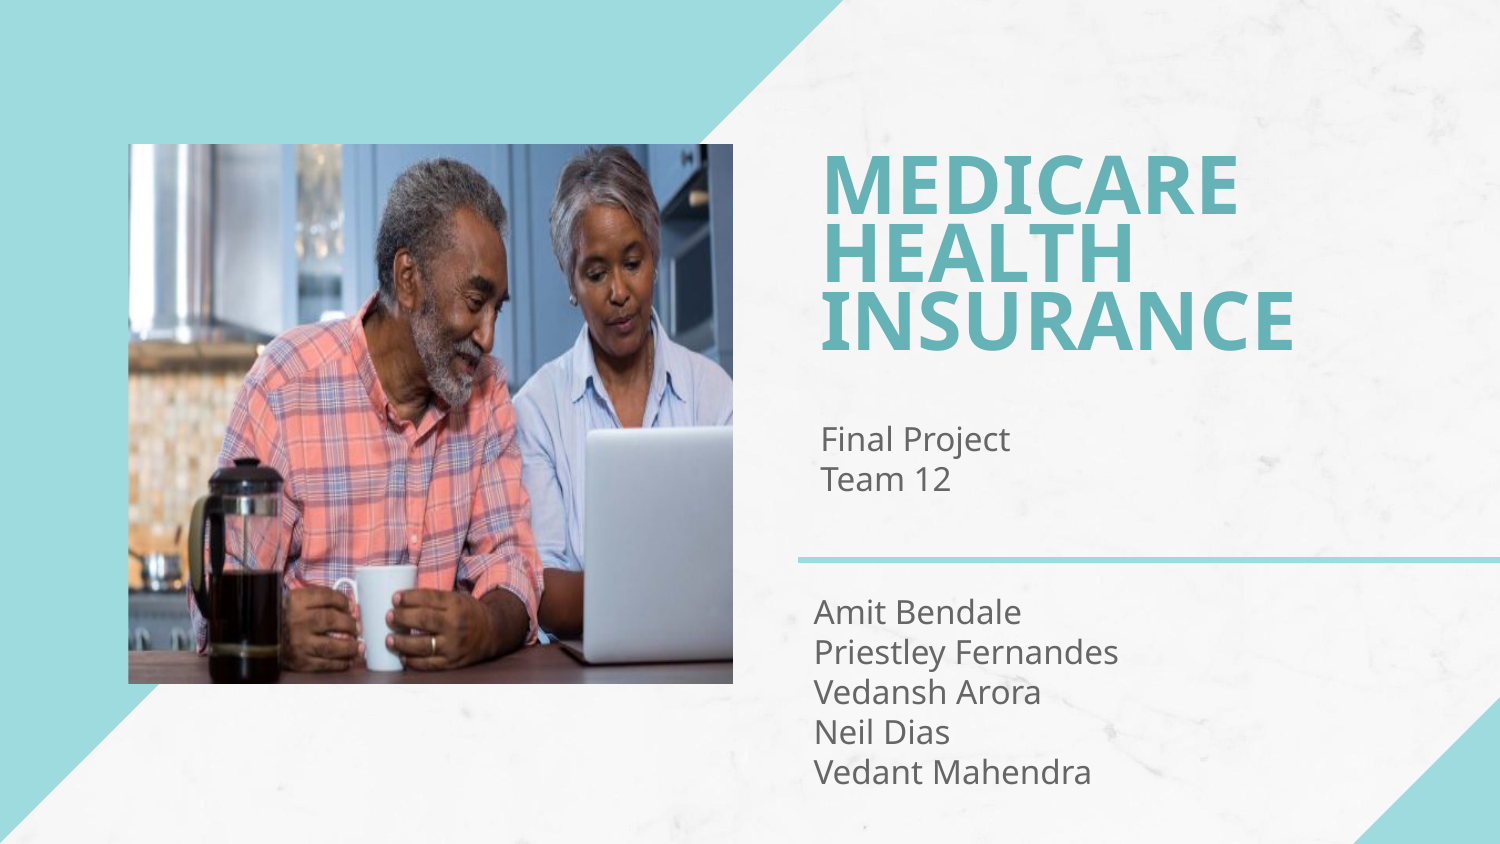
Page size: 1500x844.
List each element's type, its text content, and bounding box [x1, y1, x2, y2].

text_box Amit Bendale Priestley Fernandes Vedansh Arora Neil Dias Vedant Mahendra [798, 576, 1291, 807]
title MEDICARE HEALTH INSURANCE [907, 160, 1372, 364]
subtitle Final Project Team 12 [907, 395, 1057, 557]
picture [1, 0, 1500, 844]
